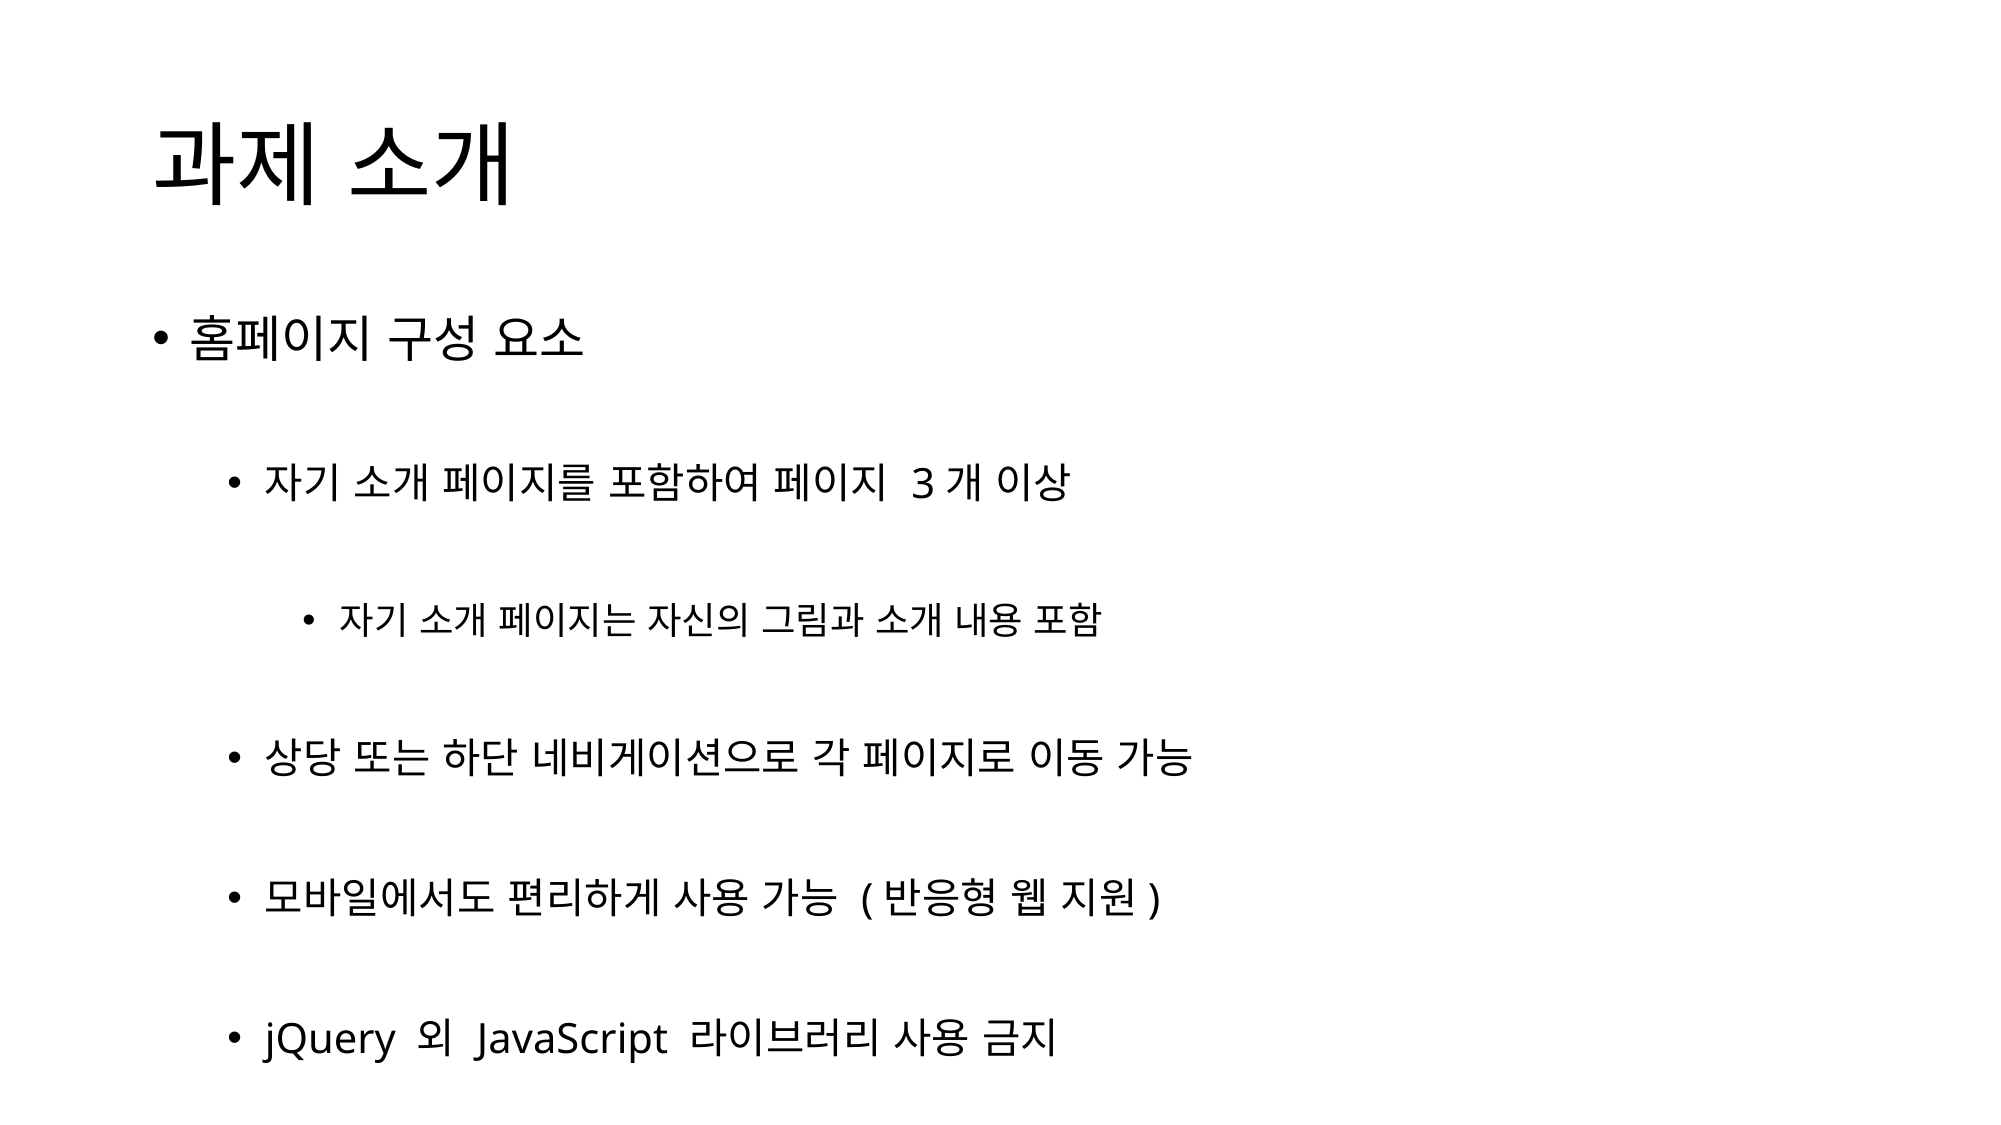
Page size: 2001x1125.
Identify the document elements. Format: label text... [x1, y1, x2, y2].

list 홈페이지 구성 요소 자기 소개 페이지를 포함하여 페이지 3개 이상 자기 소개 페이지는 자신의 그림과 소개 내용 포함 상당 또는 하단 네비게이션으로 각 페이지로 이동 가능 모바일에서도 편리하게 사용 가능 (반응형 웹 지원) jQuery 외 JavaScript 라이브러리 사용 금지 [137, 299, 1863, 1014]
title 과제 소개 [137, 59, 1863, 278]
